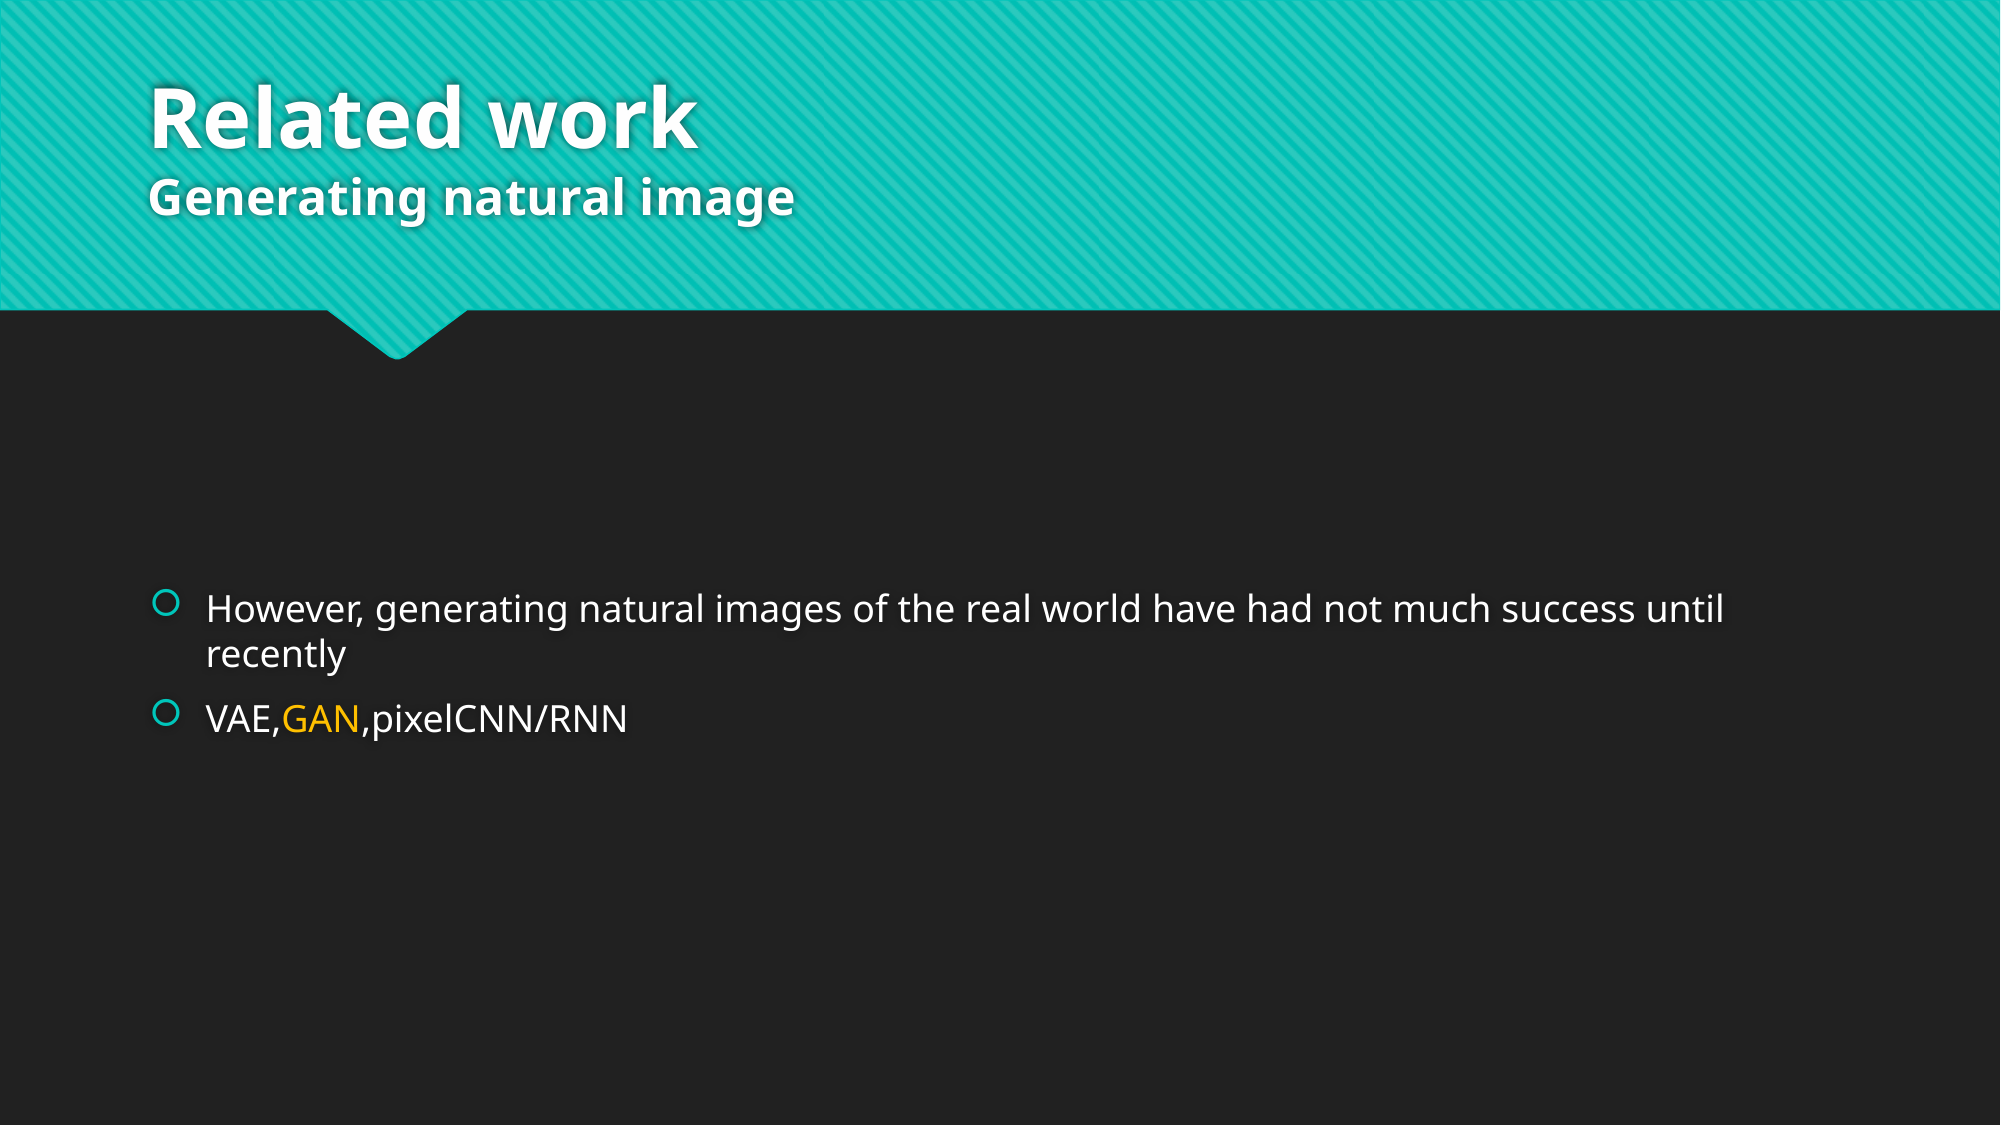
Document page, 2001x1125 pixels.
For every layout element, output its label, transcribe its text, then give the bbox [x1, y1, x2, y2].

title Related work Generating natural image [132, 73, 1868, 233]
list However, generating natural images of the real world have had not much success until recently VAE,GAN,pixelCNN/RNN [134, 364, 1866, 962]
